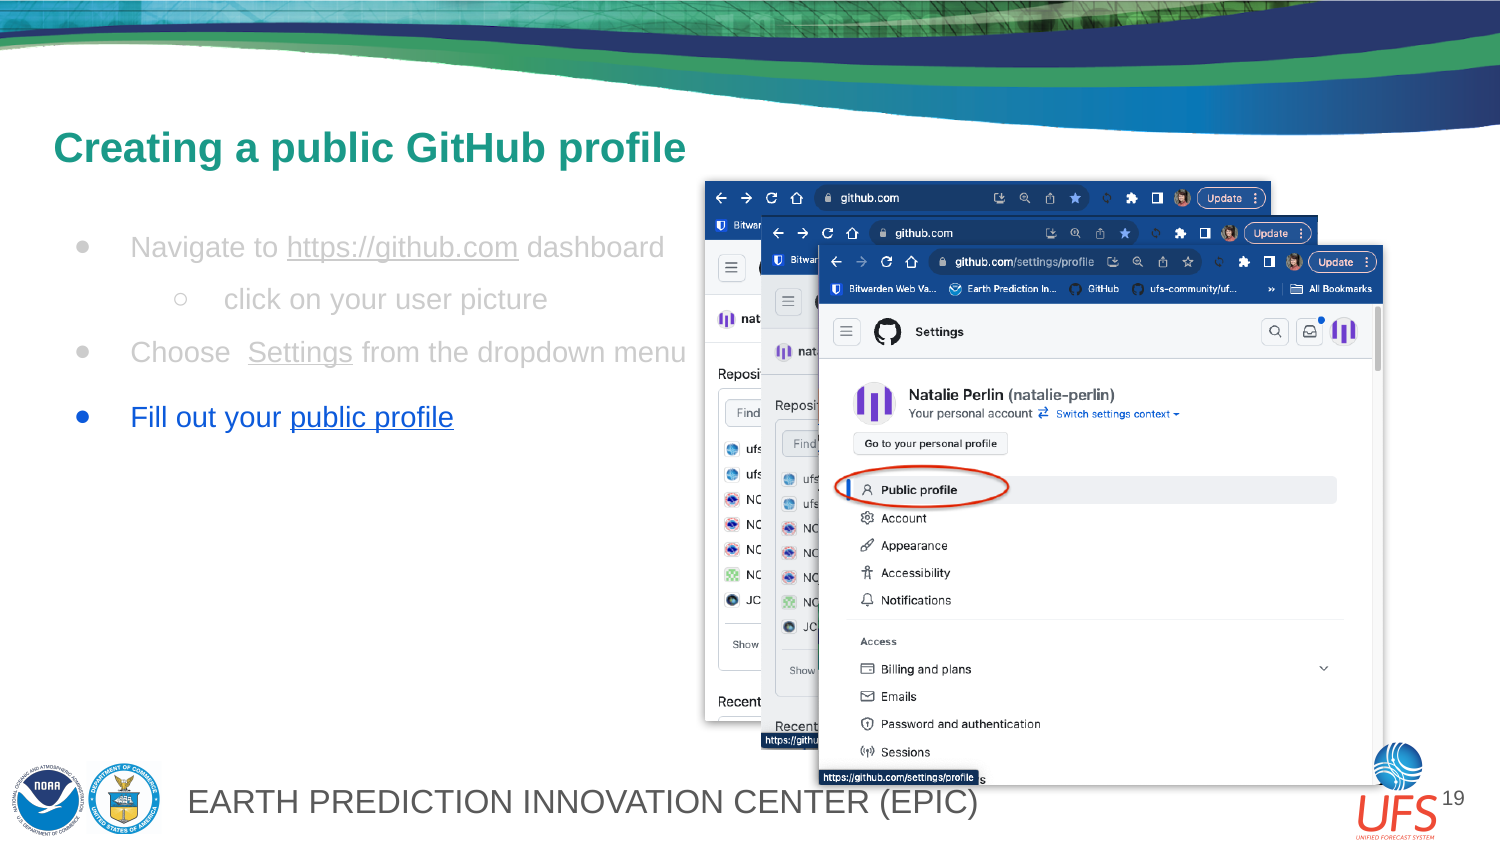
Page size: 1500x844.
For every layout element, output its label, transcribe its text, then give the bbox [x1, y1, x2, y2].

text_box Navigate to https://github.com dashboard click on your user picture Choose Settings from the dropdown menu Fill out your public profile [59, 203, 698, 441]
picture [86, 758, 162, 834]
title Creating a public GitHub profile [38, 146, 875, 176]
picture [0, 0, 1500, 137]
picture [12, 764, 84, 836]
slide_number ‹#› [1447, 764, 1480, 830]
text_box EARTH PREDICTION INNOVATION CENTER (EPIC) [172, 765, 1115, 836]
picture [705, 180, 1442, 844]
